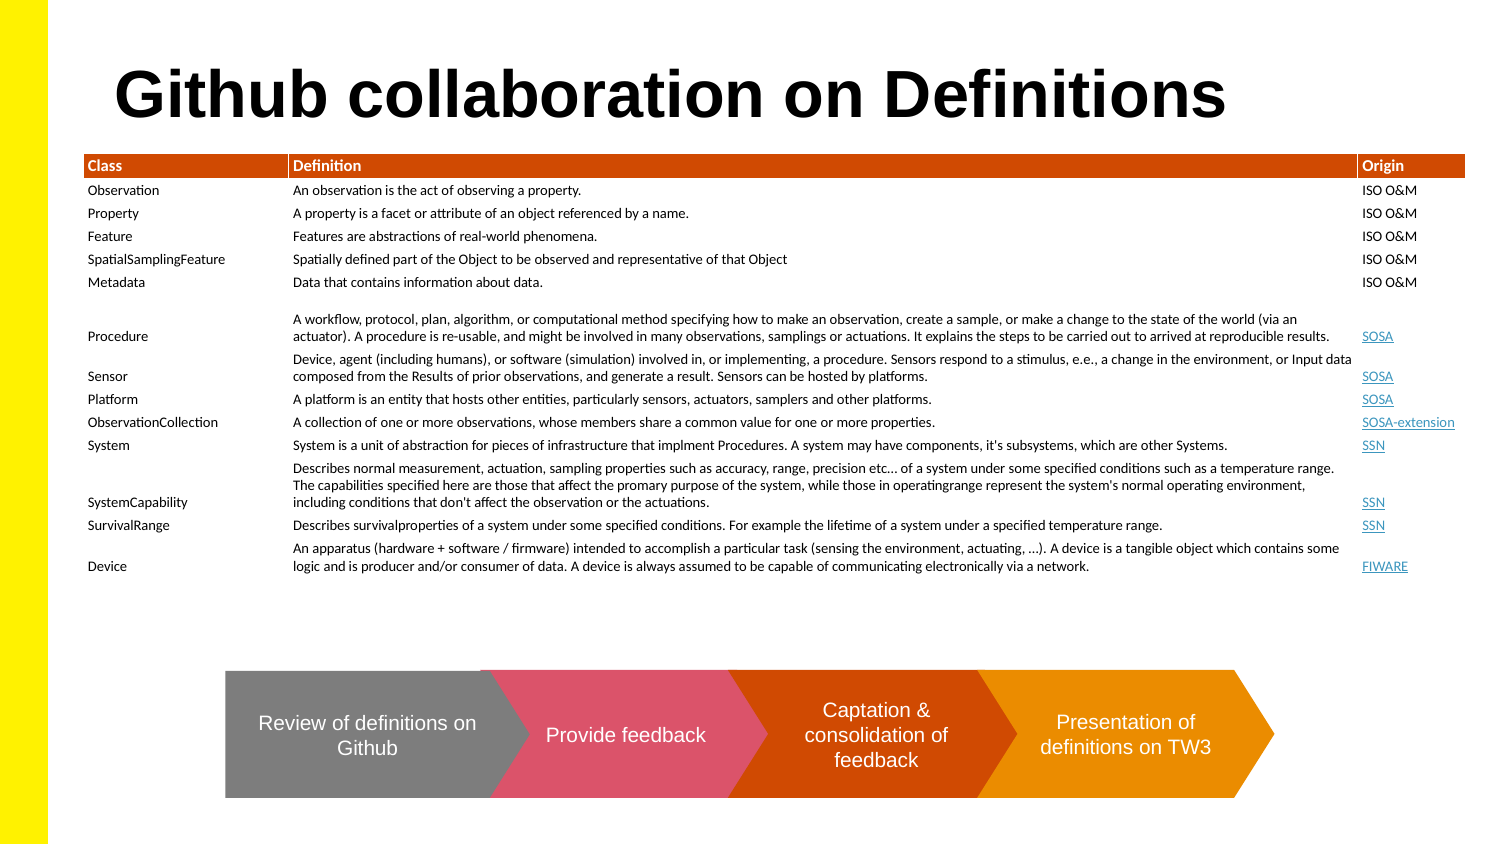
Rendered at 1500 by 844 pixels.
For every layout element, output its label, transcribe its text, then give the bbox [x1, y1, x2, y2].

table_cell System [84, 435, 288, 457]
table_cell ISO O&M [1358, 249, 1465, 271]
text_box Presentation of definitions on TW3 [977, 669, 1275, 798]
table_header Class [84, 154, 288, 178]
table_cell SOSA [1358, 349, 1465, 387]
table_cell Procedure [84, 295, 288, 347]
text_box Review of definitions on Github [225, 670, 530, 798]
table_cell ISO O&M [1358, 203, 1465, 224]
table_cell Describes normal measurement, actuation, sampling properties such as accuracy, range, precision etc… of a system under some specified conditions such as a temperature range. The capabilities specified here are those that affect the promary purpose of the system, while those in operatingrange represent the system's normal operating environment, including conditions that don't affect the observation or the actuations. [289, 458, 1357, 514]
table_cell Data that contains information about data. [289, 272, 1357, 294]
table_cell System is a unit of abstraction for pieces of infrastructure that implment Procedures. A system may have components, it's subsystems, which are other Systems. [289, 435, 1357, 457]
table_cell Device [84, 538, 288, 577]
table_cell SOSA-extension [1358, 412, 1465, 434]
table_cell A workflow, protocol, plan, algorithm, or computational method specifying how to make an observation, create a sample, or make a change to the state of the world (via an actuator). A procedure is re-usable, and might be involved in many observations, samplings or actuations. It explains the steps to be carried out to arrived at reproducible results. [289, 295, 1357, 347]
table_cell Sensor [84, 349, 288, 387]
table_cell SSN [1358, 458, 1465, 514]
text_box Github collaboration on Definitions [103, 44, 1397, 153]
table_cell ObservationCollection [84, 412, 288, 434]
text_box Captation & consolidation of feedback [727, 669, 1016, 798]
table_cell SOSA [1358, 389, 1465, 410]
table_cell Feature [84, 226, 288, 247]
table_cell ISO O&M [1358, 179, 1465, 201]
table_cell Features are abstractions of real-world phenomena. [289, 226, 1357, 247]
table_cell Device, agent (including humans), or software (simulation) involved in, or implementing, a procedure. Sensors respond to a stimulus, e.e., a change in the environment, or Input data composed from the Results of prior observations, and generate a result. Sensors can be hosted by platforms. [289, 349, 1357, 387]
table_cell An apparatus (hardware + software / firmware) intended to accomplish a particular task (sensing the environment, actuating, …). A device is a tangible object which contains some logic and is producer and/or consumer of data. A device is always assumed to be capable of communicating electronically via a network. [289, 538, 1357, 577]
text_box Provide feedback [480, 669, 767, 798]
table_cell SystemCapability [84, 458, 288, 514]
table_cell Property [84, 203, 288, 224]
table_cell An observation is the act of observing a property. [289, 179, 1357, 201]
table_header Origin [1358, 154, 1465, 178]
table_cell Spatially defined part of the Object to be observed and representative of that Object [289, 249, 1357, 271]
table_cell ISO O&M [1358, 226, 1465, 247]
table_cell SSN [1358, 435, 1465, 457]
table_cell Observation [84, 179, 288, 201]
table_cell FIWARE [1358, 538, 1465, 577]
table_cell SpatialSamplingFeature [84, 249, 288, 271]
table_cell SSN [1358, 515, 1465, 537]
table_cell SOSA [1358, 295, 1465, 347]
table_cell Describes survivalproperties of a system under some specified conditions. For example the lifetime of a system under a specified temperature range. [289, 515, 1357, 537]
table_header Definition [289, 154, 1357, 178]
table_cell A property is a facet or attribute of an object referenced by a name. [289, 203, 1357, 224]
table_cell A platform is an entity that hosts other entities, particularly sensors, actuators, samplers and other platforms. [289, 389, 1357, 410]
table_cell A collection of one or more observations, whose members share a common value for one or more properties. [289, 412, 1357, 434]
table_cell SurvivalRange [84, 515, 288, 537]
table_cell Platform [84, 389, 288, 410]
table_cell ISO O&M [1358, 272, 1465, 294]
table_cell Metadata [84, 272, 288, 294]
